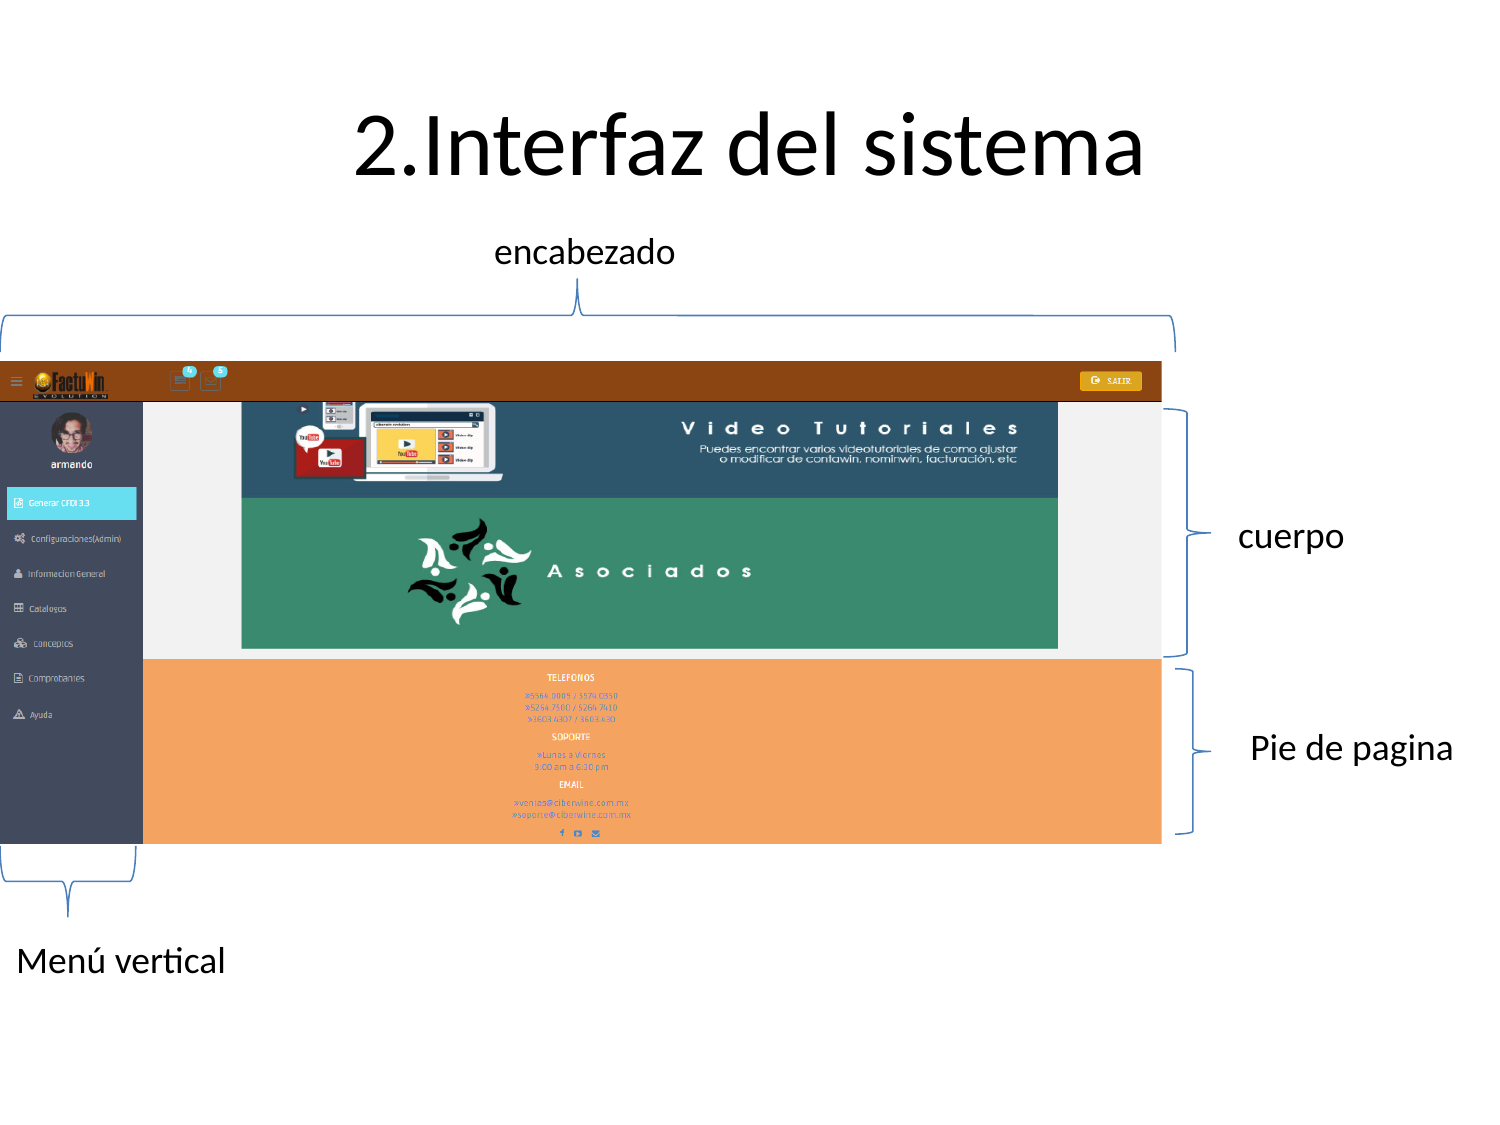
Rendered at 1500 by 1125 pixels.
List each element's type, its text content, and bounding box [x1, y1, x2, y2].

picture [0, 361, 1162, 845]
text_box [0, 851, 137, 918]
text_box [1175, 667, 1212, 835]
text_box Menú vertical [1, 928, 242, 989]
text_box cuerpo [1223, 503, 1360, 564]
text_box [1166, 408, 1212, 658]
text_box encabezado [479, 219, 691, 280]
text_box Pie de pagina [1235, 715, 1470, 776]
text_box [0, 280, 1177, 353]
title 2.Interfaz del sistema [75, 45, 1425, 233]
